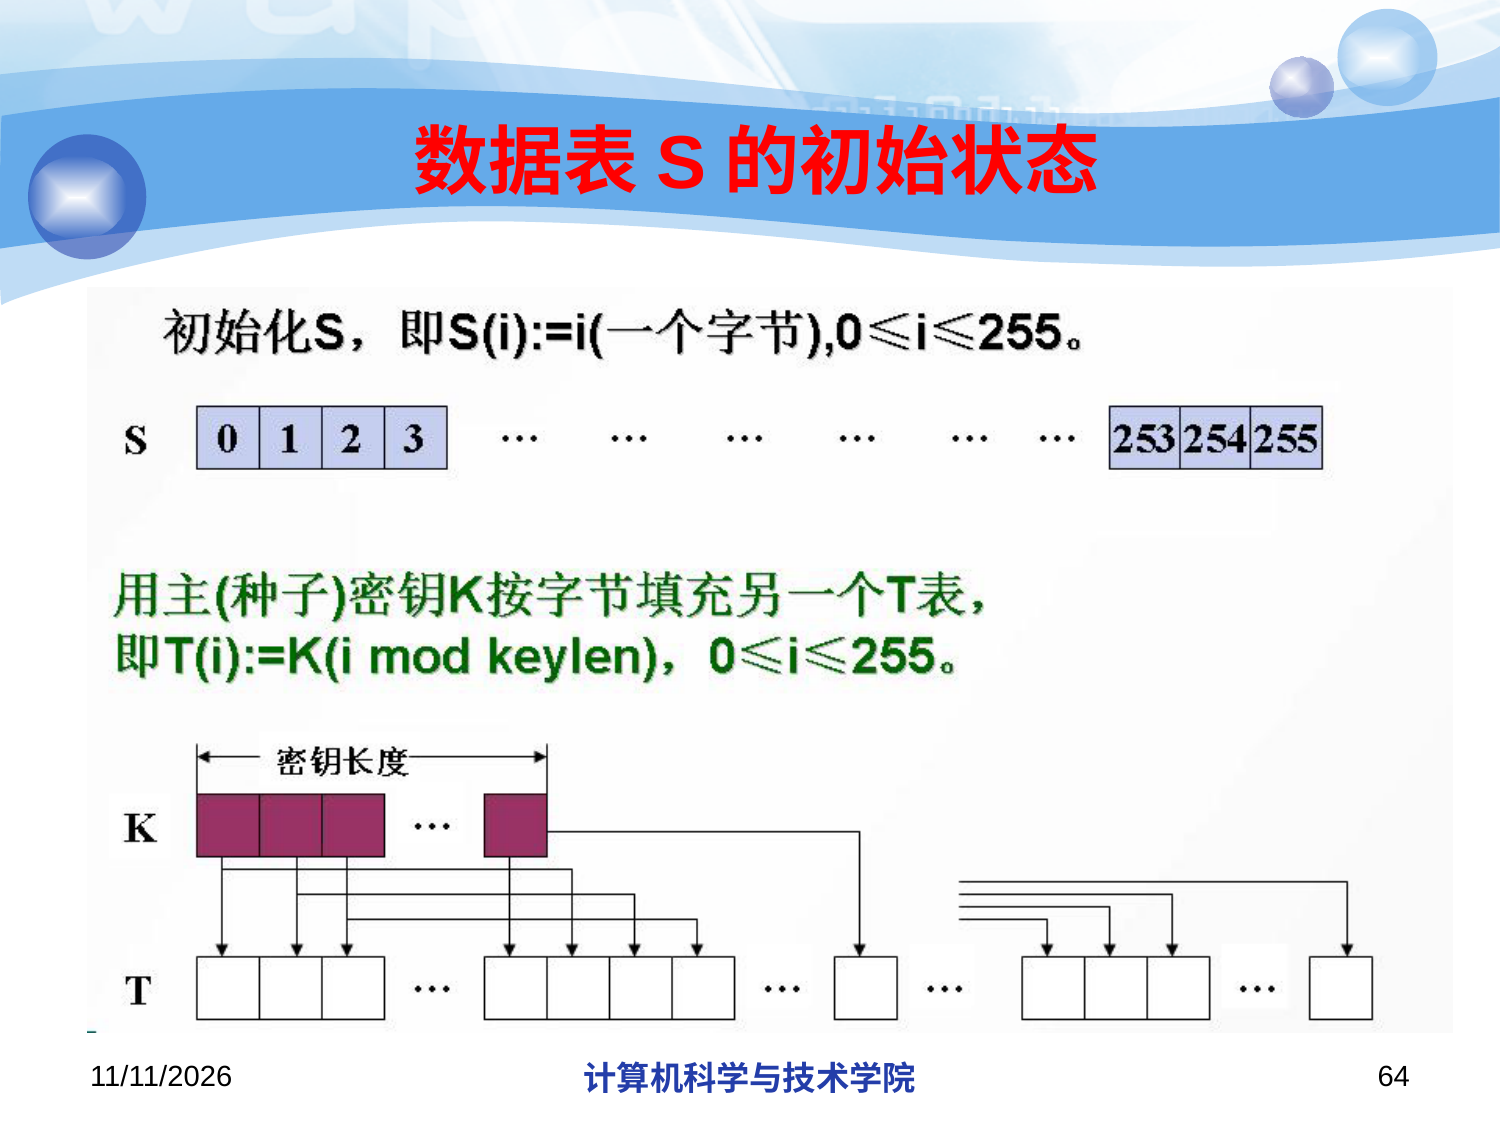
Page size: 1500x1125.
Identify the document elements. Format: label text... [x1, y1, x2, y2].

footer 计算机科学与技术学院 [512, 1049, 988, 1103]
slide_number 64 [1074, 1049, 1426, 1103]
picture [87, 287, 1454, 1034]
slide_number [74, 1049, 426, 1103]
picture [0, 0, 1500, 112]
title 数据表S的初始状态 [149, 112, 1363, 206]
